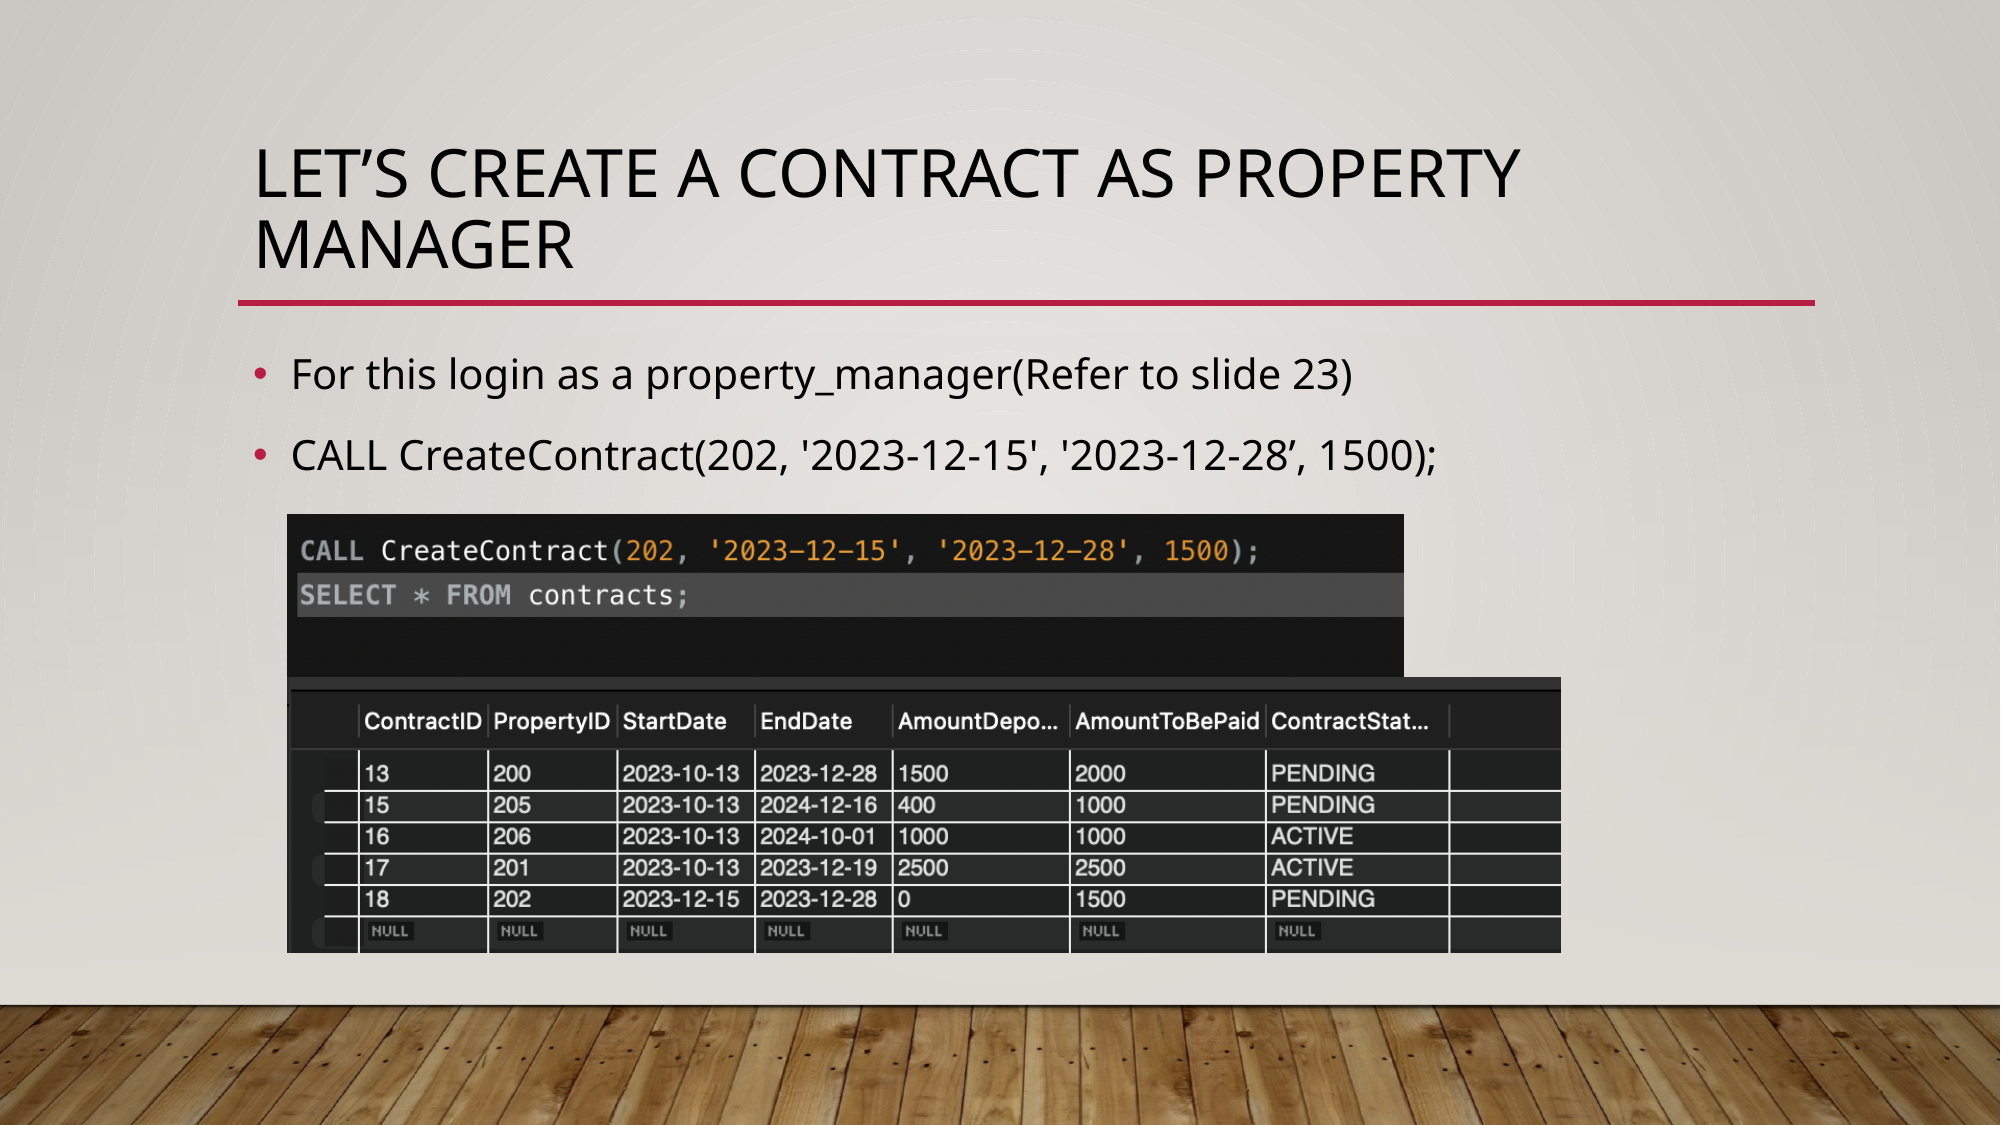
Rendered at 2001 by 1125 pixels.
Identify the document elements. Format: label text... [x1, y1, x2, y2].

list For this login as a property_manager(Refer to slide 23) CALL CreateContract(202, '2023-12-15', '2023-12-28’, 1500); [238, 330, 1814, 897]
picture [286, 514, 1561, 953]
title LET’S CREATE A CONTRACT as property manager [238, 131, 1814, 305]
picture [0, 1005, 2000, 1125]
